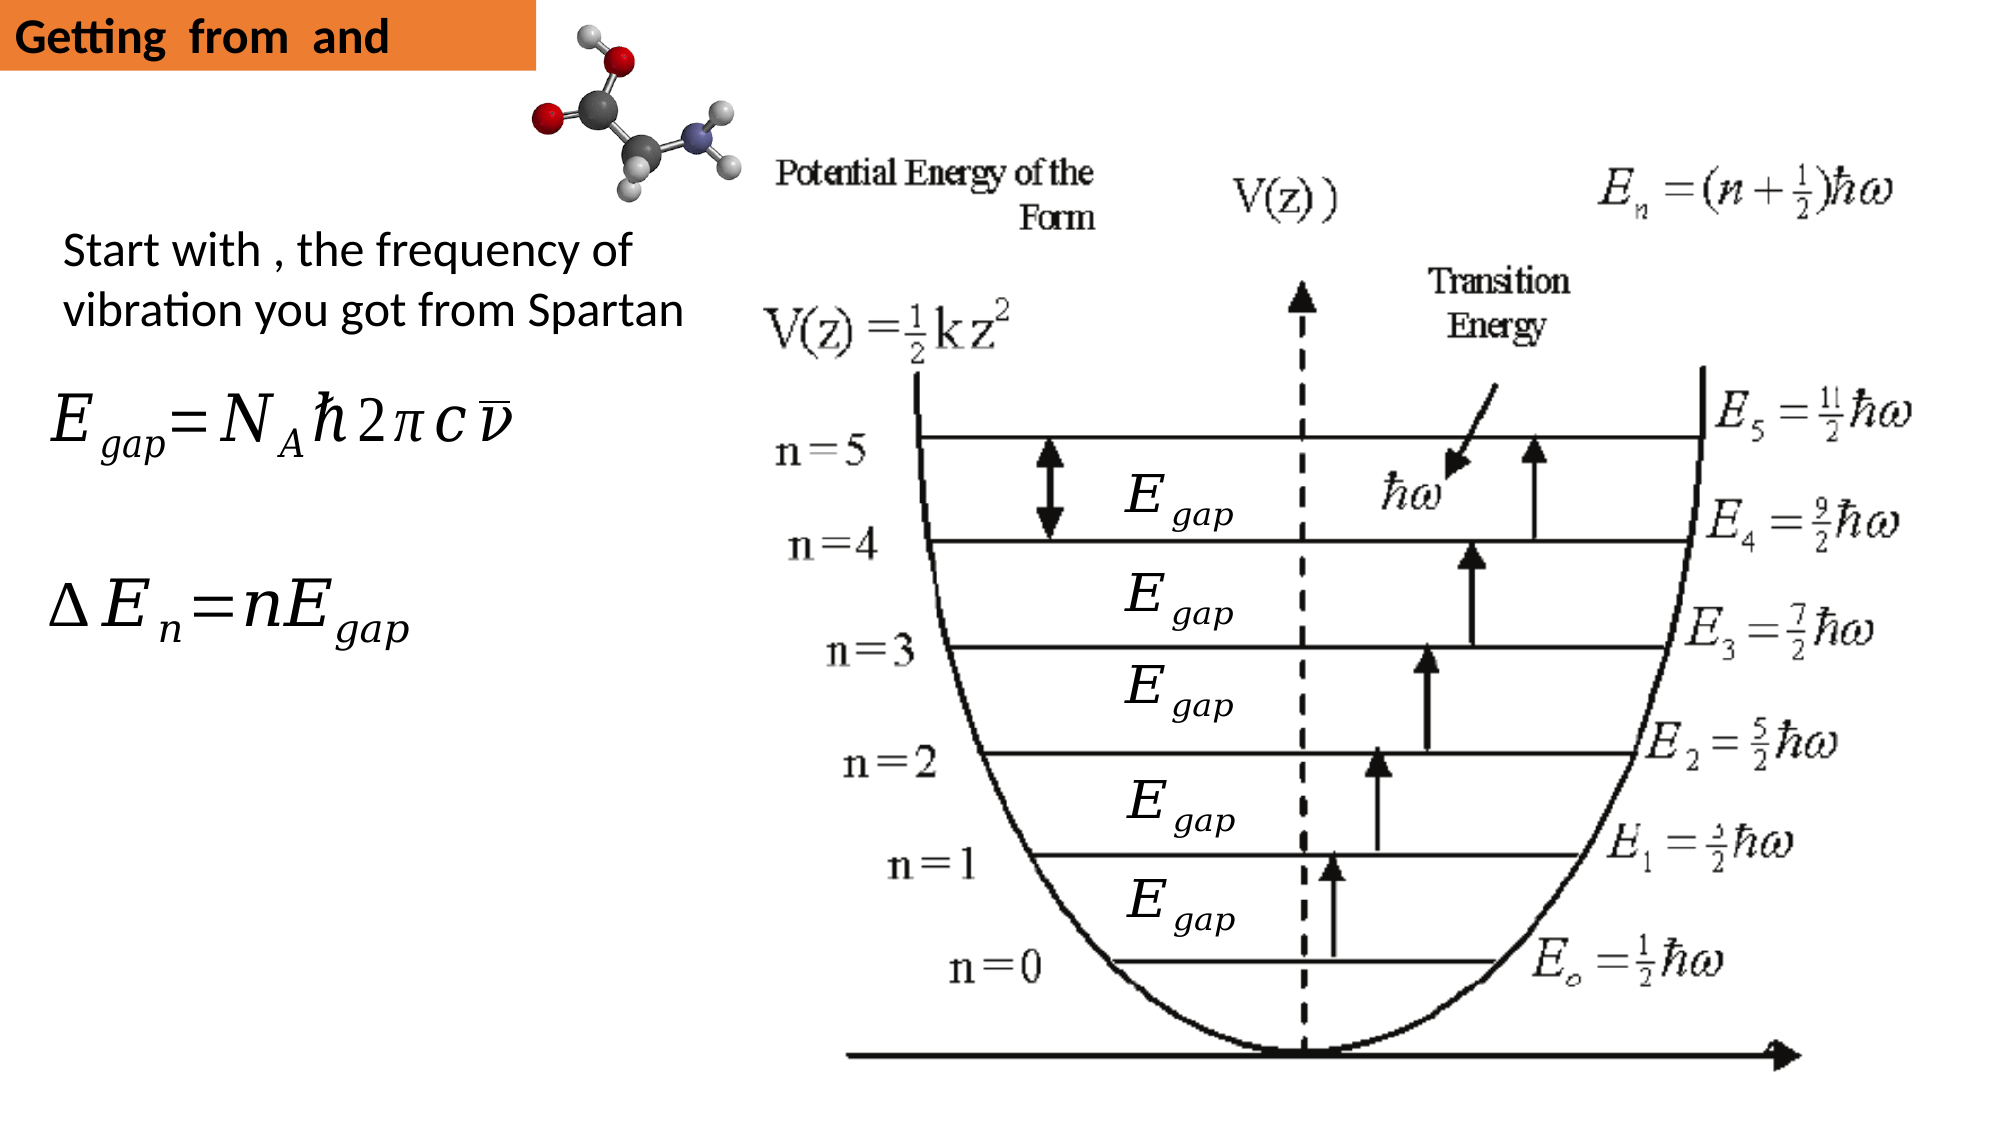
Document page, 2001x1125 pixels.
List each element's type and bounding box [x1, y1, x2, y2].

picture [729, 125, 1978, 1088]
text_box [1122, 466, 1236, 938]
text_box [48, 384, 659, 836]
text_box [48, 20, 753, 346]
